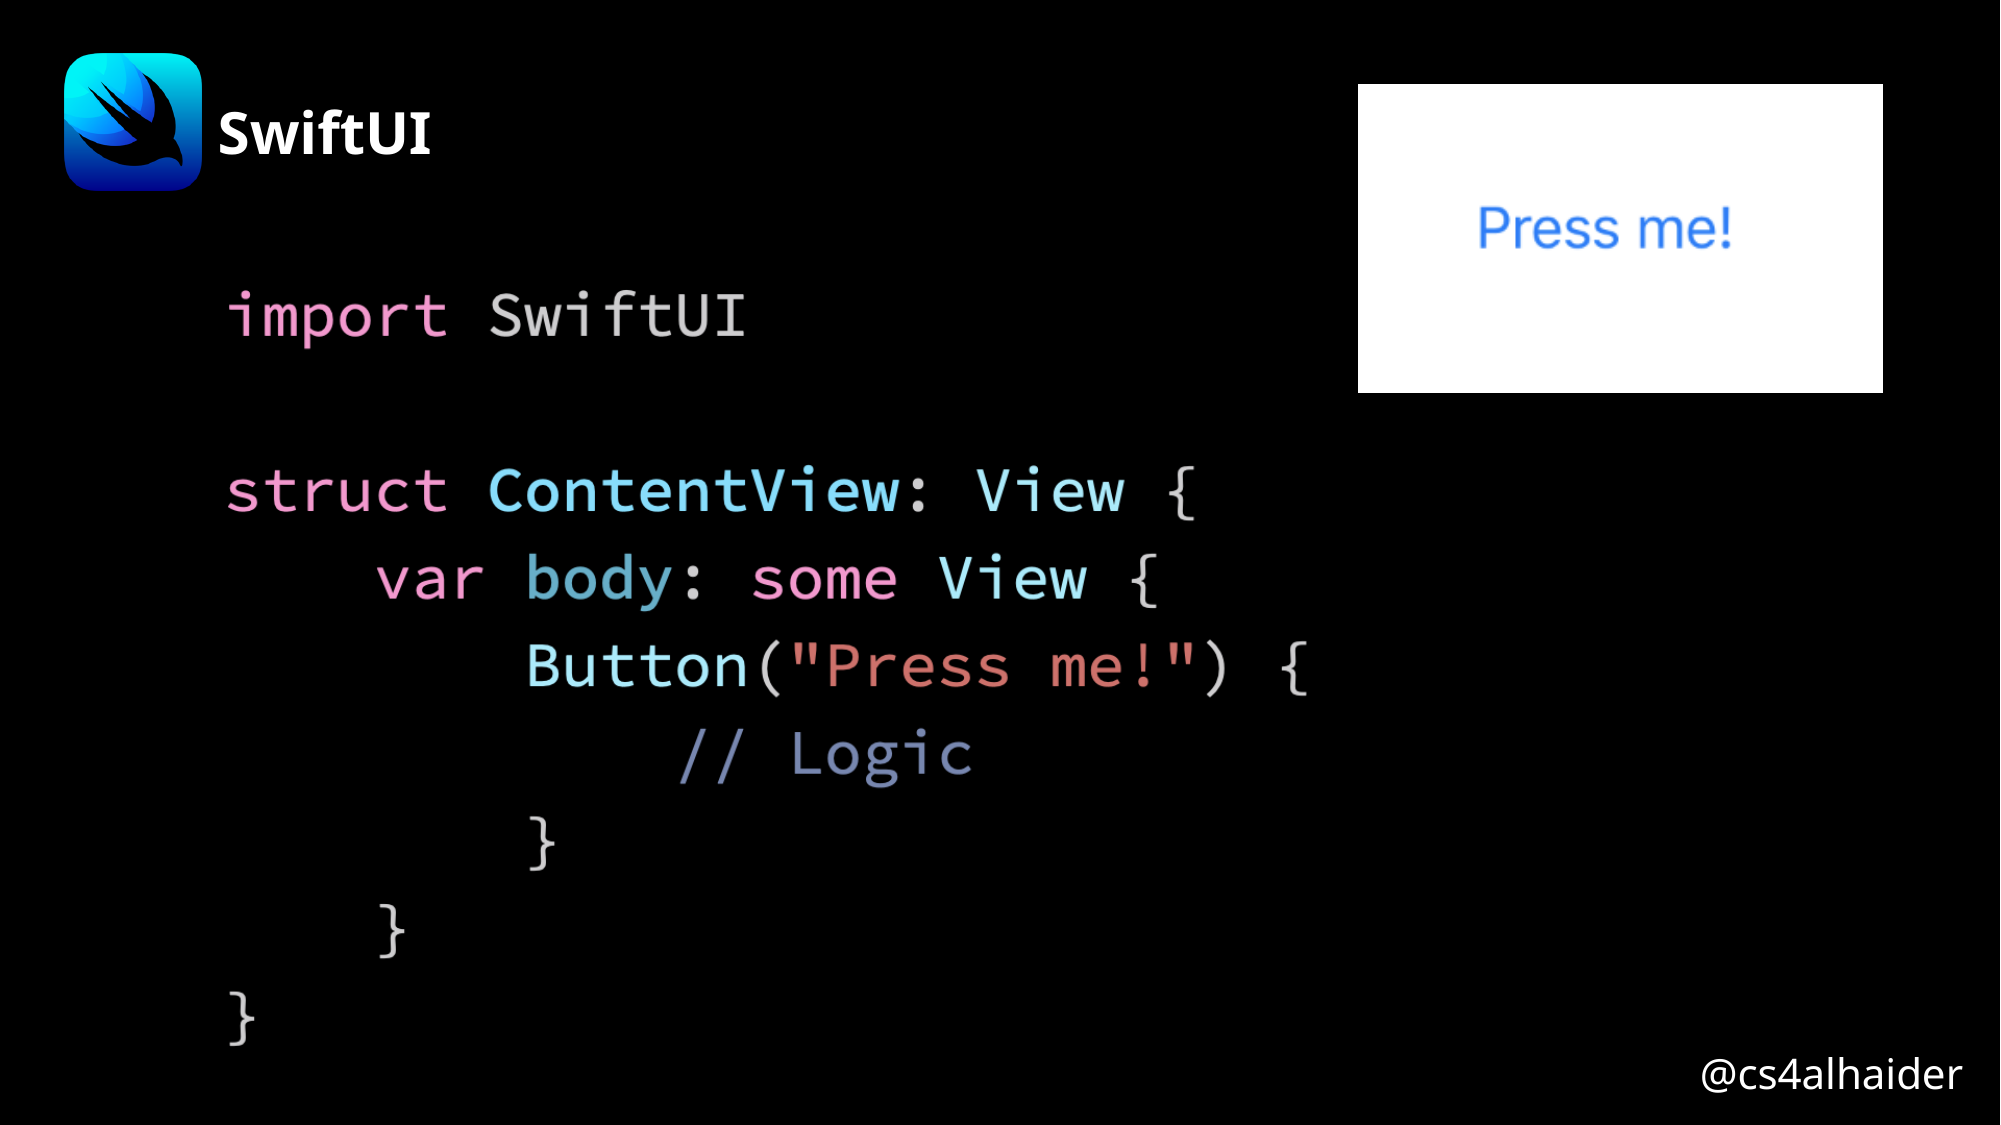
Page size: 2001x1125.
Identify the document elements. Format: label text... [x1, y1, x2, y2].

text_box @cs4alhaider [1678, 1031, 1985, 1107]
title SwiftUI [202, 70, 448, 175]
picture [201, 84, 1883, 1074]
picture [64, 53, 202, 191]
